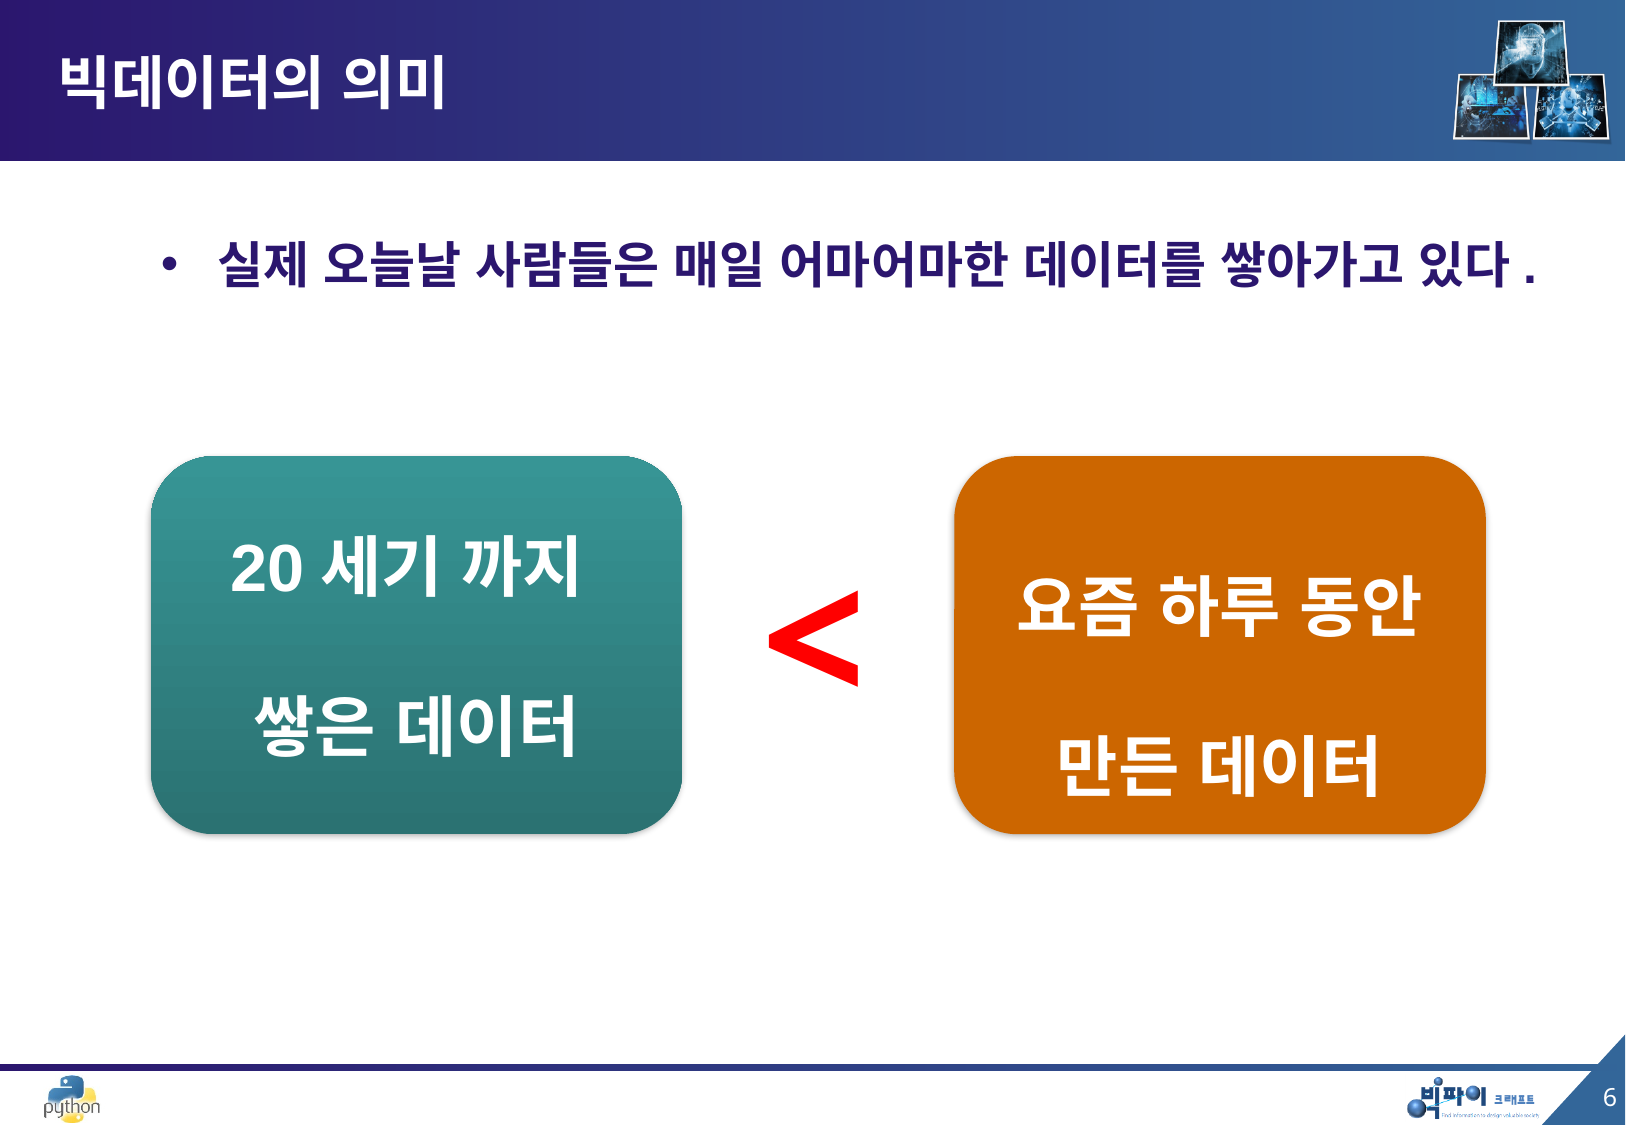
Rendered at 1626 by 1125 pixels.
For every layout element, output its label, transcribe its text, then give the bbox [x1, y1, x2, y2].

text_box 요즘 하루 동안 만든 데이터 [954, 456, 1486, 835]
text_box < [746, 515, 881, 750]
title 빅데이터의 의미 [42, 35, 1262, 128]
picture [32, 1075, 111, 1123]
text_box 20세기 까지 쌓은 데이터 [150, 456, 683, 835]
text_box 실제 오늘날 사람들은 매일 어마어마한 데이터를 쌓아가고 있다. [146, 196, 1553, 301]
picture [1450, 19, 1613, 146]
picture [1405, 1074, 1541, 1122]
